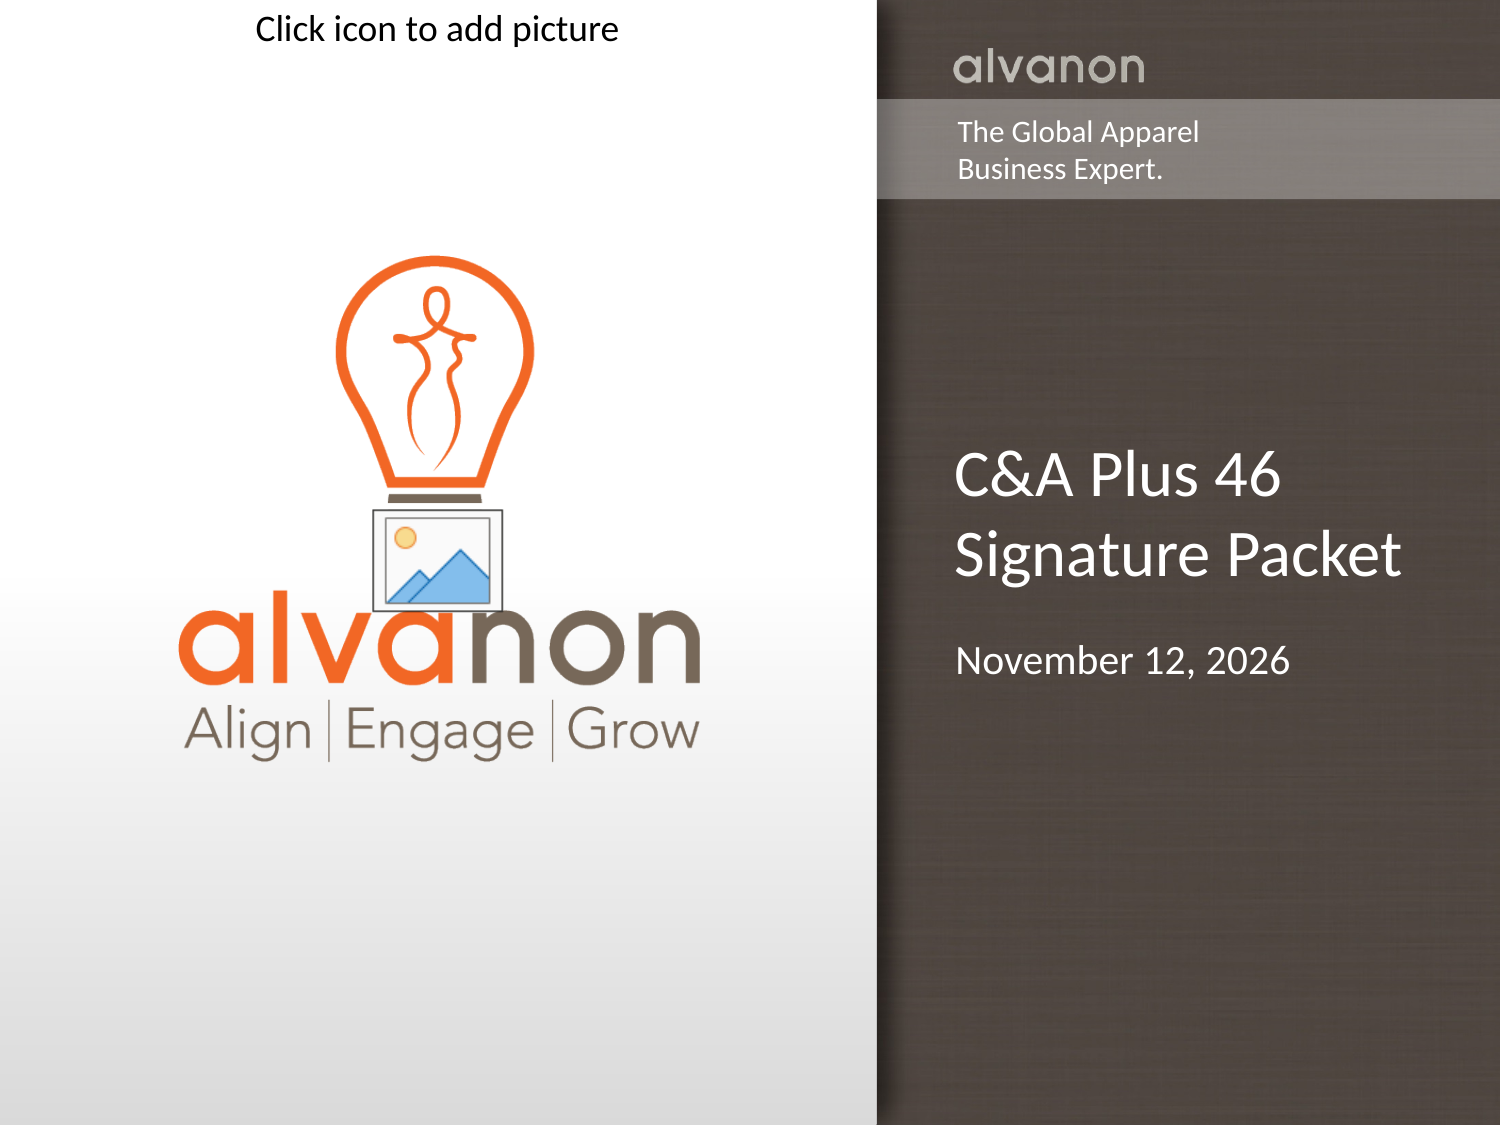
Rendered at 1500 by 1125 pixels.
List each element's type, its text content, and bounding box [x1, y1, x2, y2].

picture [0, 0, 1500, 1125]
subtitle April 19, 2018 [940, 624, 1464, 888]
title C&A Plus 46 Signature Packet [939, 249, 1465, 598]
